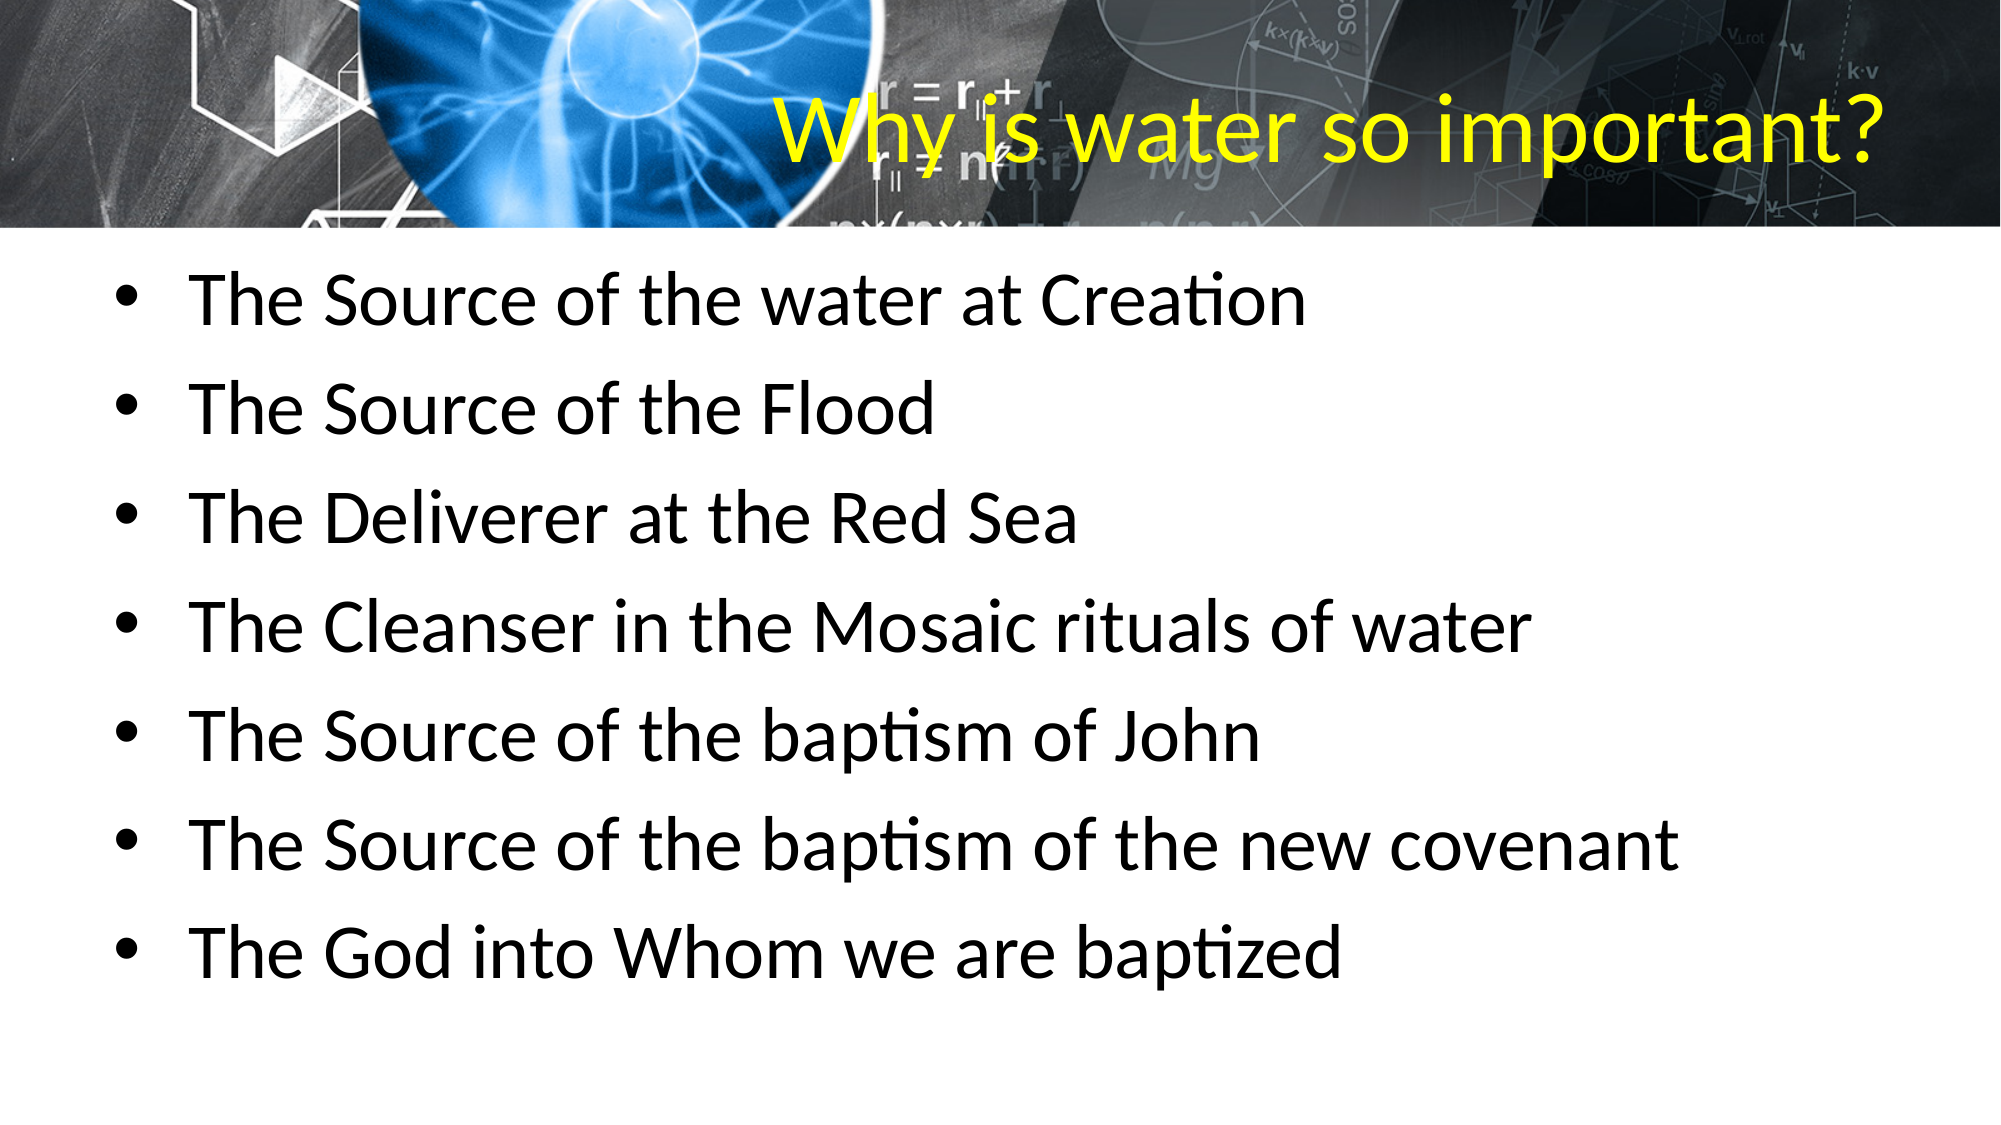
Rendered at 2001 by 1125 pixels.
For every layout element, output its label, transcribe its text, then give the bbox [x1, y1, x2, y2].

title Why is water so important? [98, 39, 1905, 207]
list The Source of the water at Creation The Source of the Flood The Deliverer at the Red Sea The Cleanser in the Mosaic rituals of water The Source of the baptism of John The Source of the baptism of the new covenant The God into Whom we are baptized [98, 240, 1902, 1064]
picture [0, 0, 2001, 1125]
